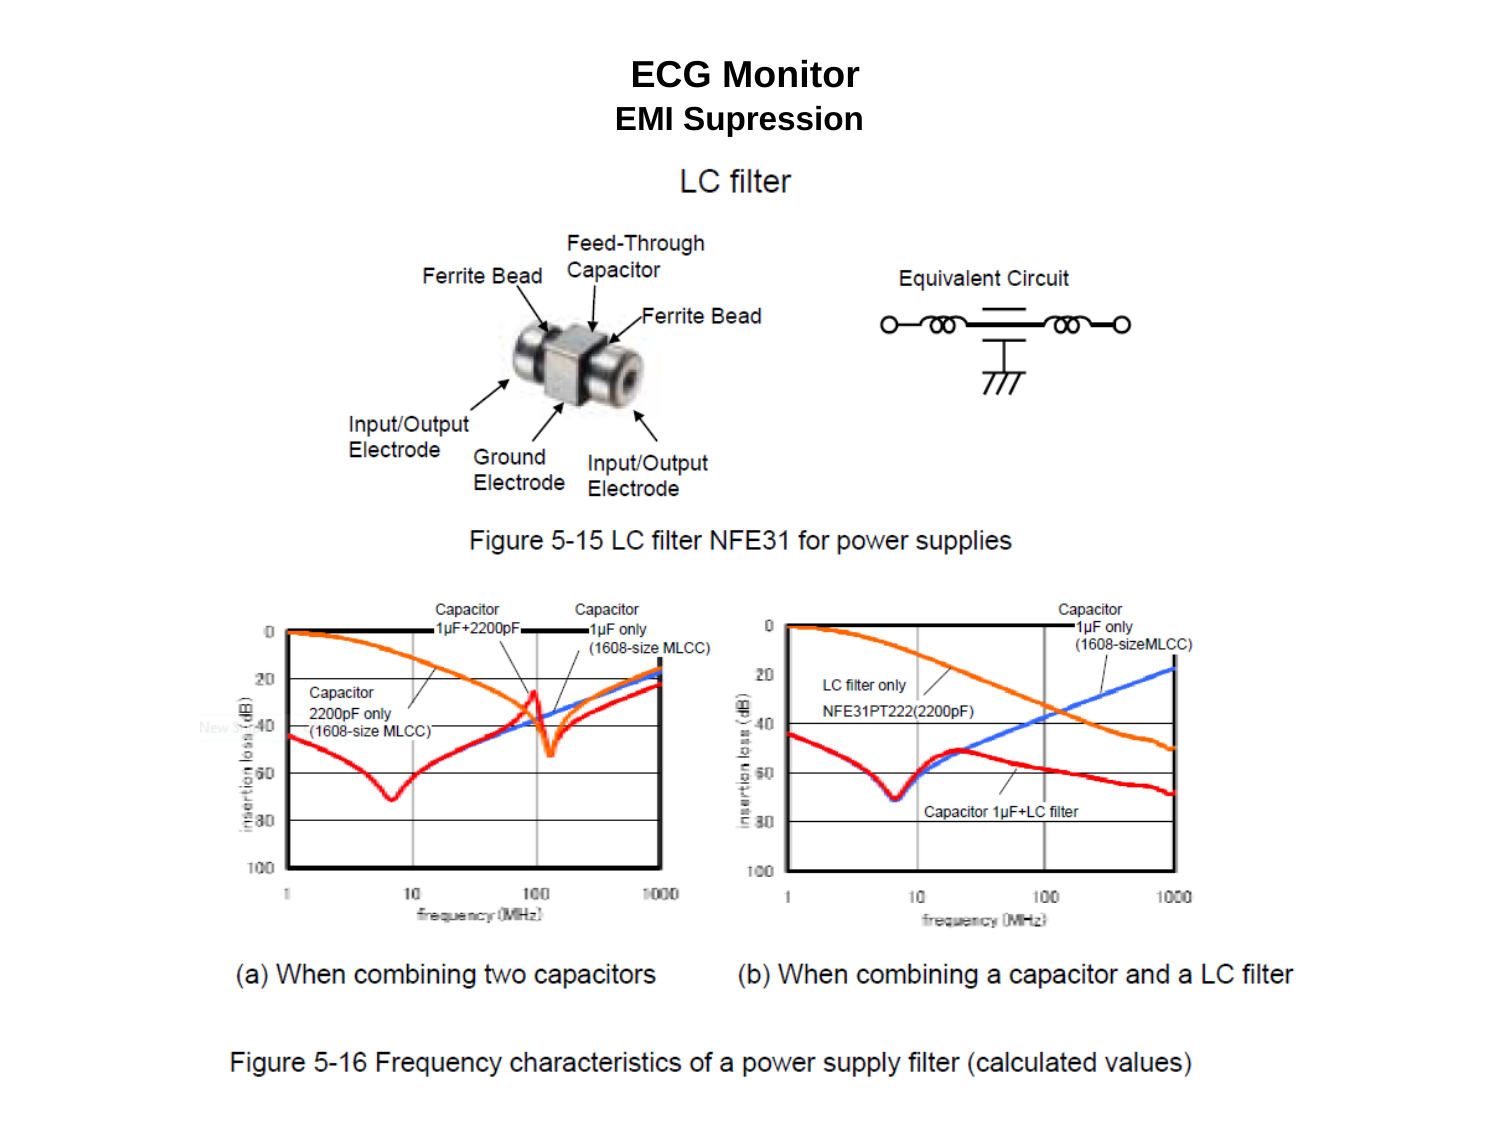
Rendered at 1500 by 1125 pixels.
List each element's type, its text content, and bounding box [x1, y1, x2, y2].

picture [674, 154, 813, 208]
picture [312, 224, 1161, 574]
text_box ECG Monitor [615, 42, 888, 103]
text_box EMI Supression [599, 89, 888, 145]
picture [199, 595, 1313, 1088]
